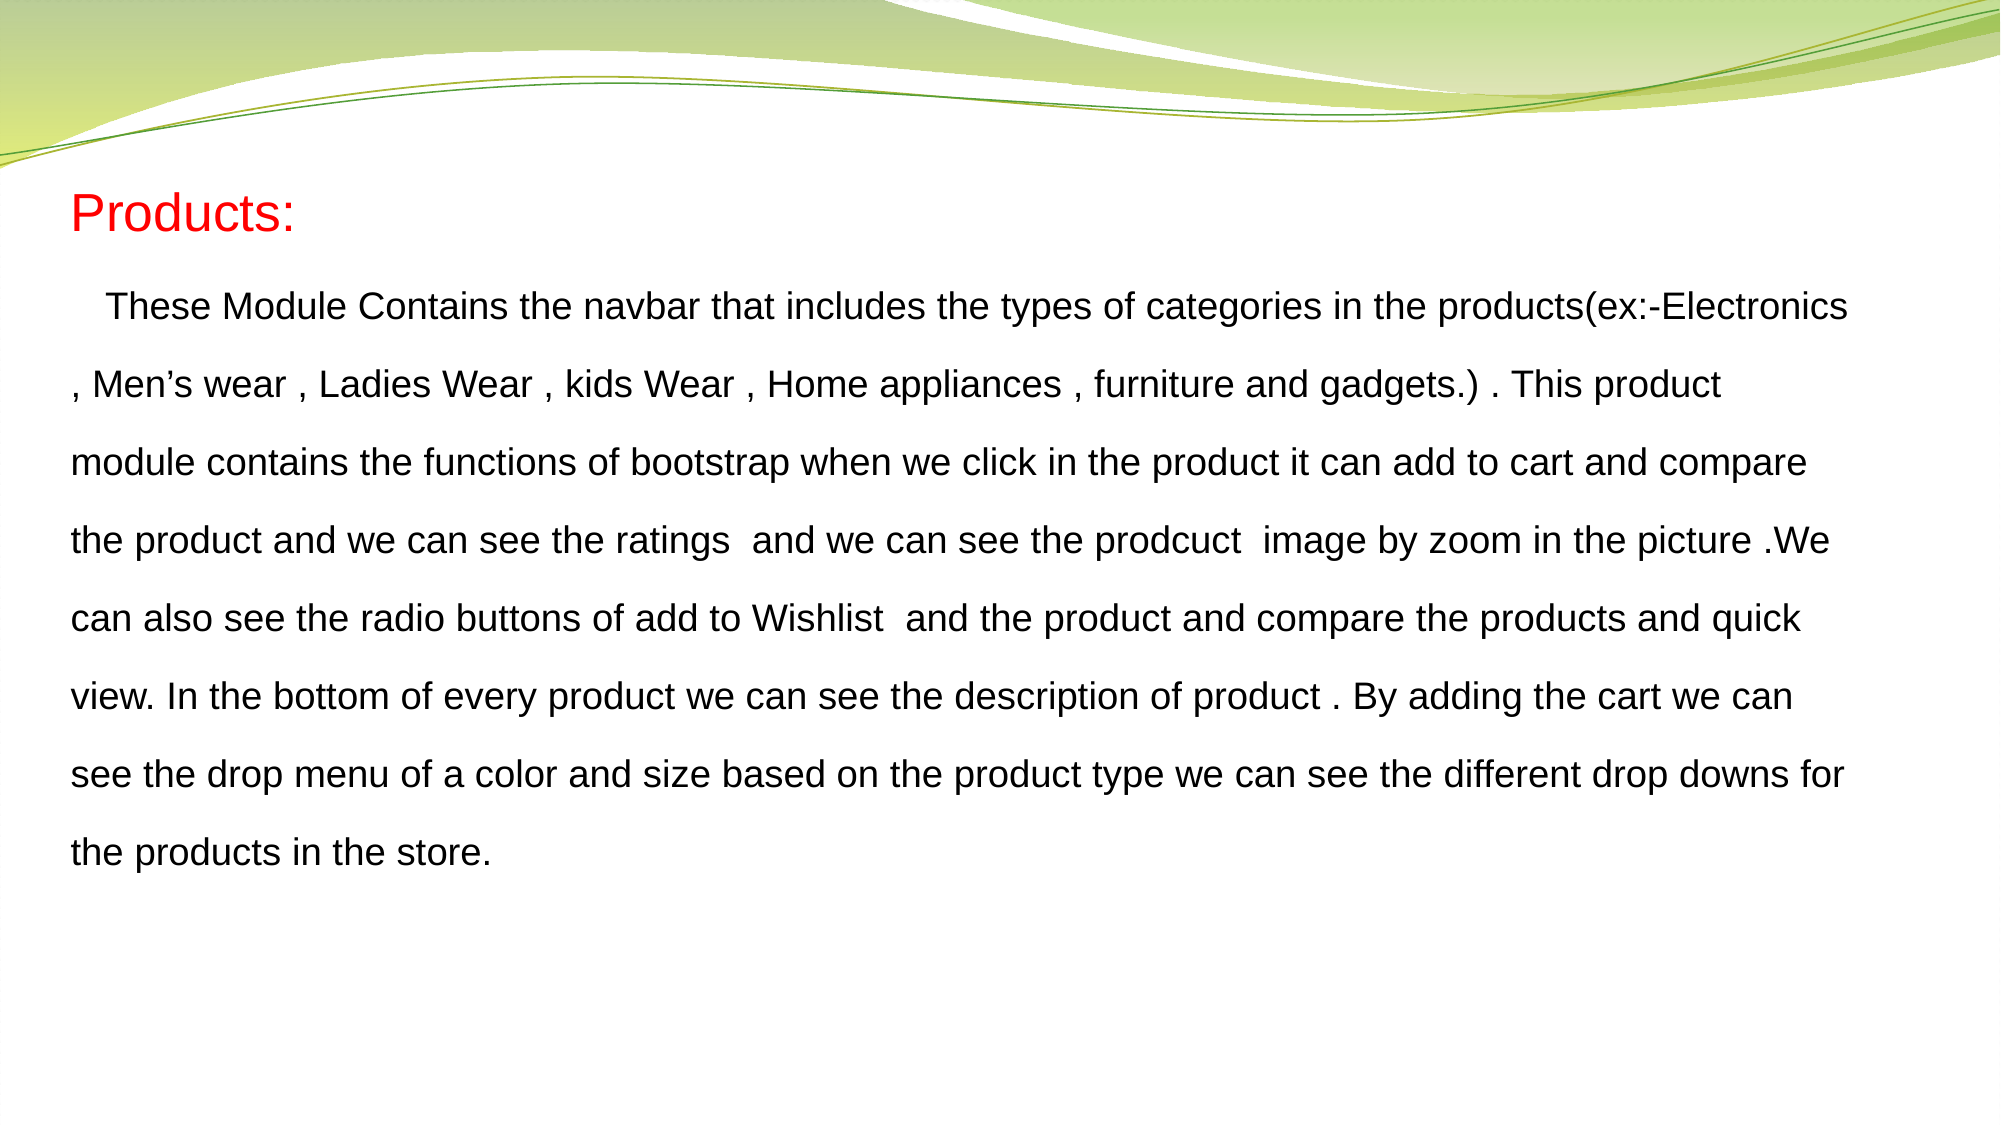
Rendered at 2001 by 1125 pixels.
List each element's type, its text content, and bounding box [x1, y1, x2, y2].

text_box Products: These Module Contains the navbar that includes the types of categories in the products(ex:-Electronics , Men’s wear , Ladies Wear , kids Wear , Home appliances , furniture and gadgets.) . This product module contains the functions of bootstrap when we click in the product it can add to cart and compare the product and we can see the ratings and we can see the prodcuct image by zoom in the picture .We can also see the radio buttons of add to Wishlist and the product and compare the products and quick view. In the bottom of every product we can see the description of product . By adding the cart we can see the drop menu of a color and size based on the product type we can see the different drop downs for the products in the store. [54, 177, 1855, 970]
